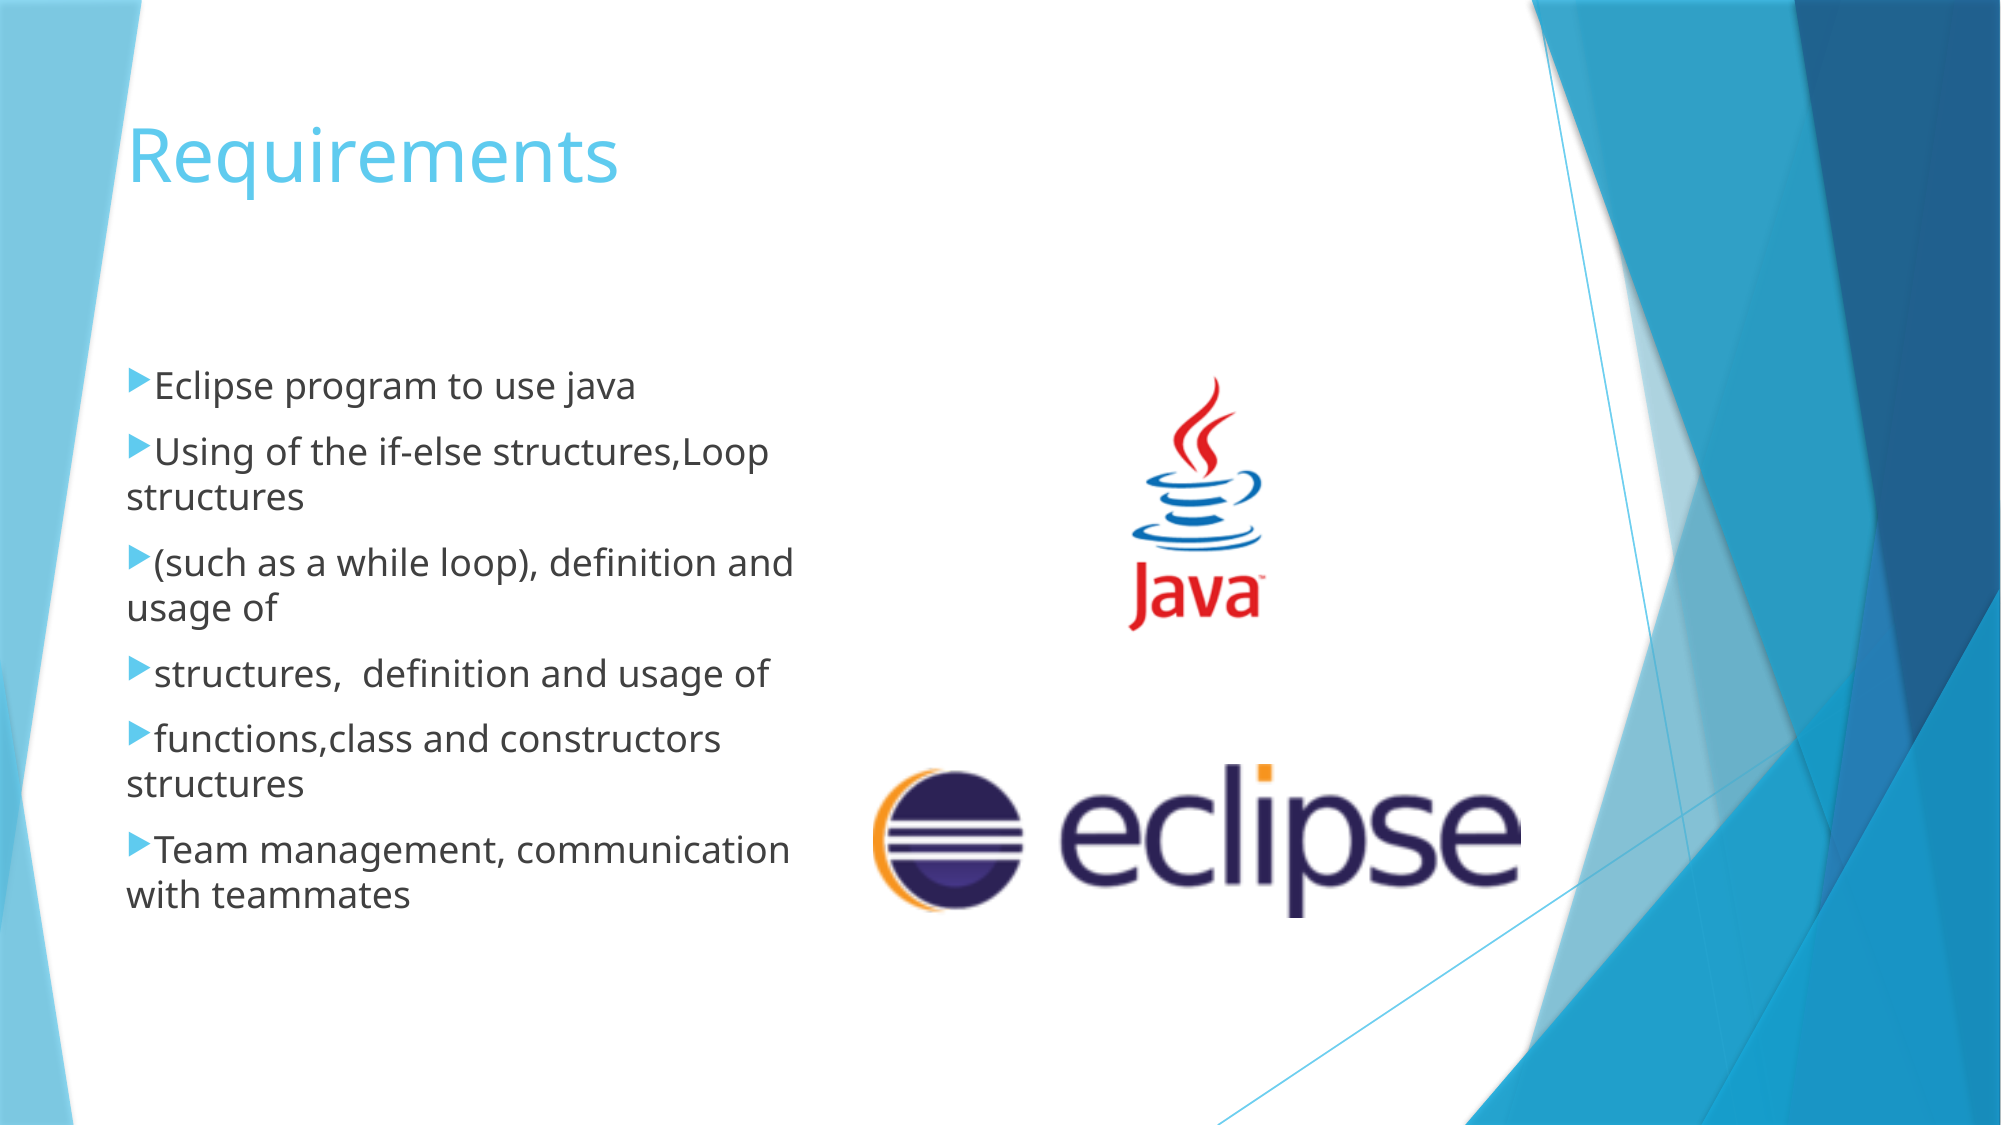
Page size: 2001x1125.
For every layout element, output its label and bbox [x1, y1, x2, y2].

picture [872, 764, 1521, 919]
picture [1046, 353, 1348, 655]
text_box [0, 0, 2000, 1125]
